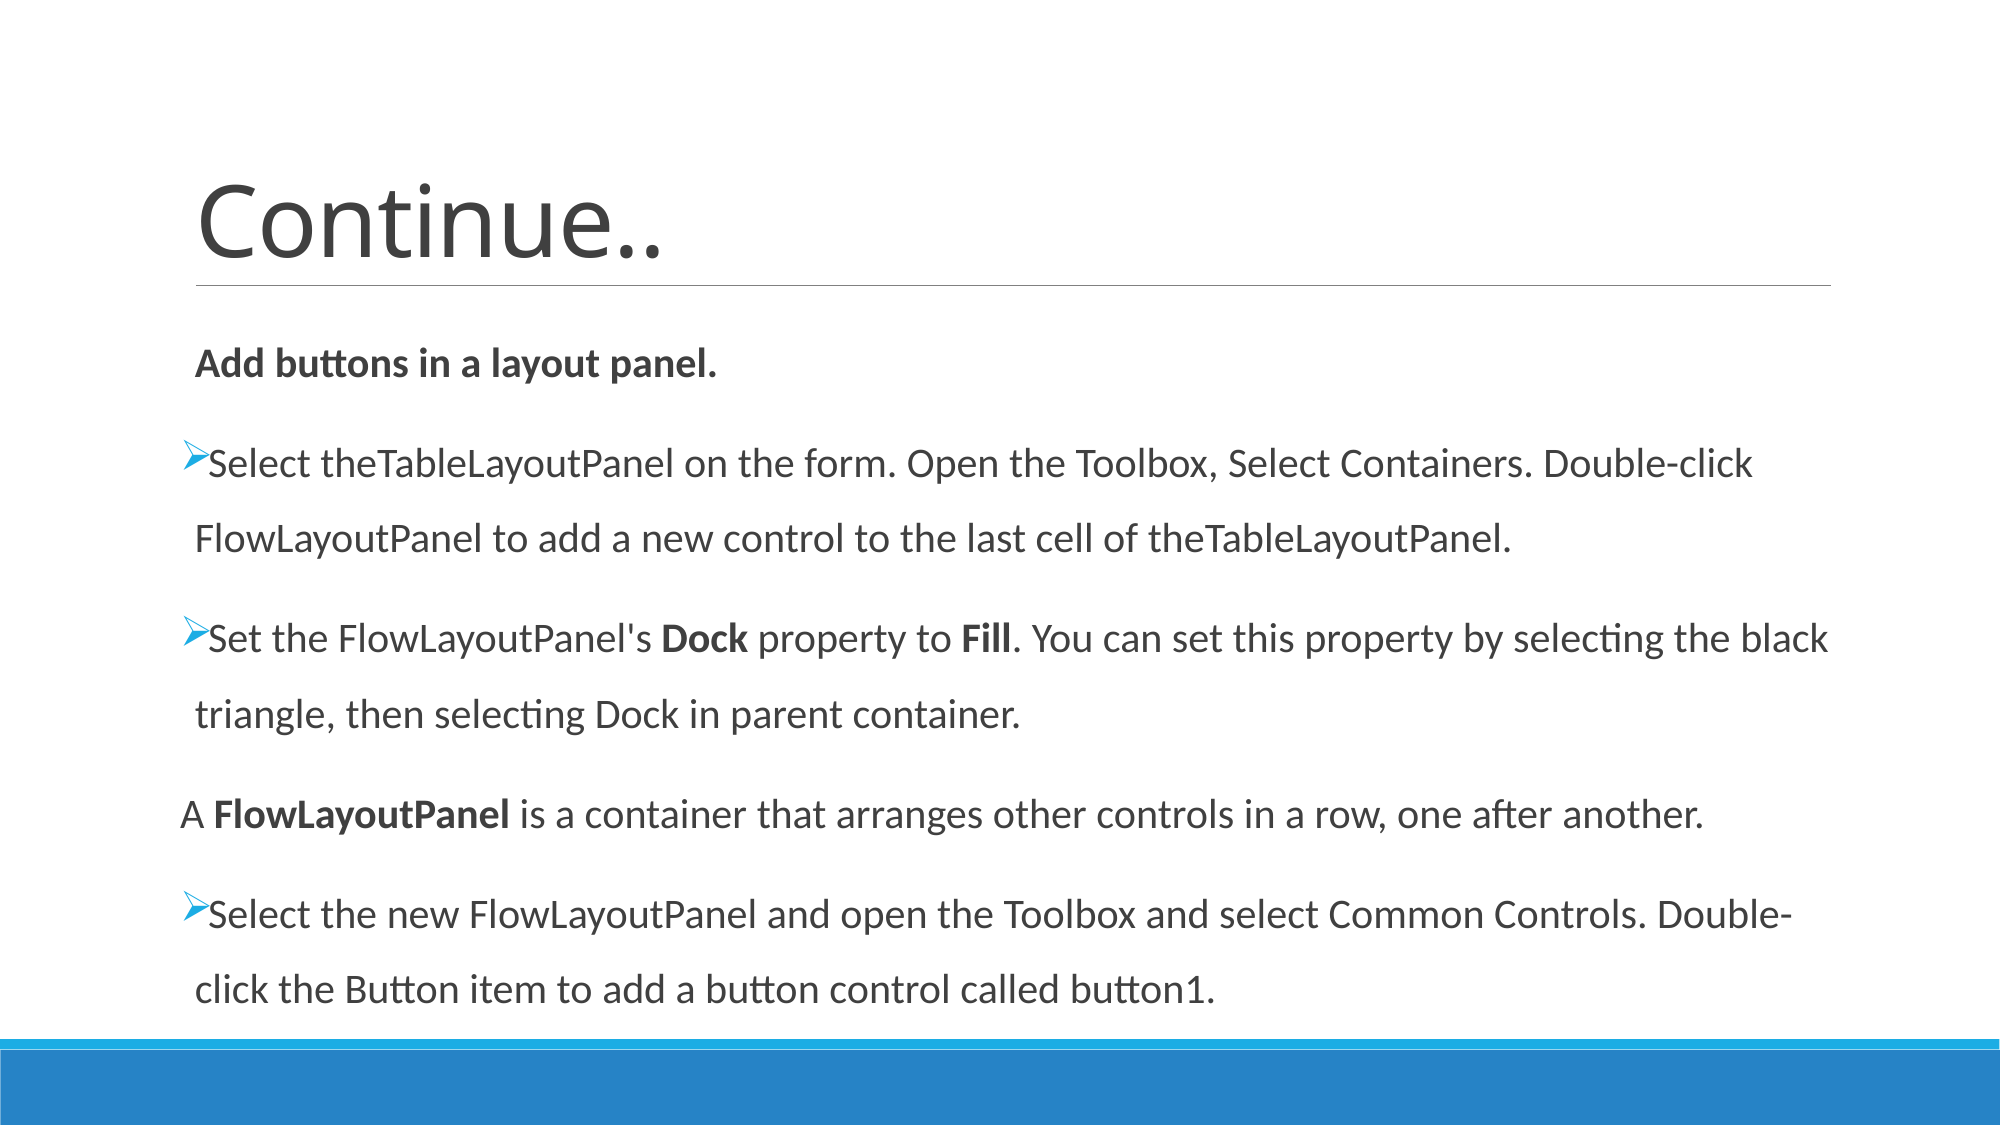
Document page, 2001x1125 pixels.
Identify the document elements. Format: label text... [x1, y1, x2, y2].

title Continue.. [180, 47, 1830, 285]
list Add buttons in a layout panel. Select theTableLayoutPanel on the form. Open the Toolbox, Select Containers. Double-click FlowLayoutPanel to add a new control to the last cell of theTableLayoutPanel. Set the FlowLayoutPanel's Dock property to Fill. You can set this property by selecting the black triangle, then selecting Dock in parent container. A FlowLayoutPanel is a container that arranges other controls in a row, one after another. Select the new FlowLayoutPanel and open the Toolbox and select Common Controls. Double-click the Button item to add a button control called button1. [180, 302, 1830, 1034]
